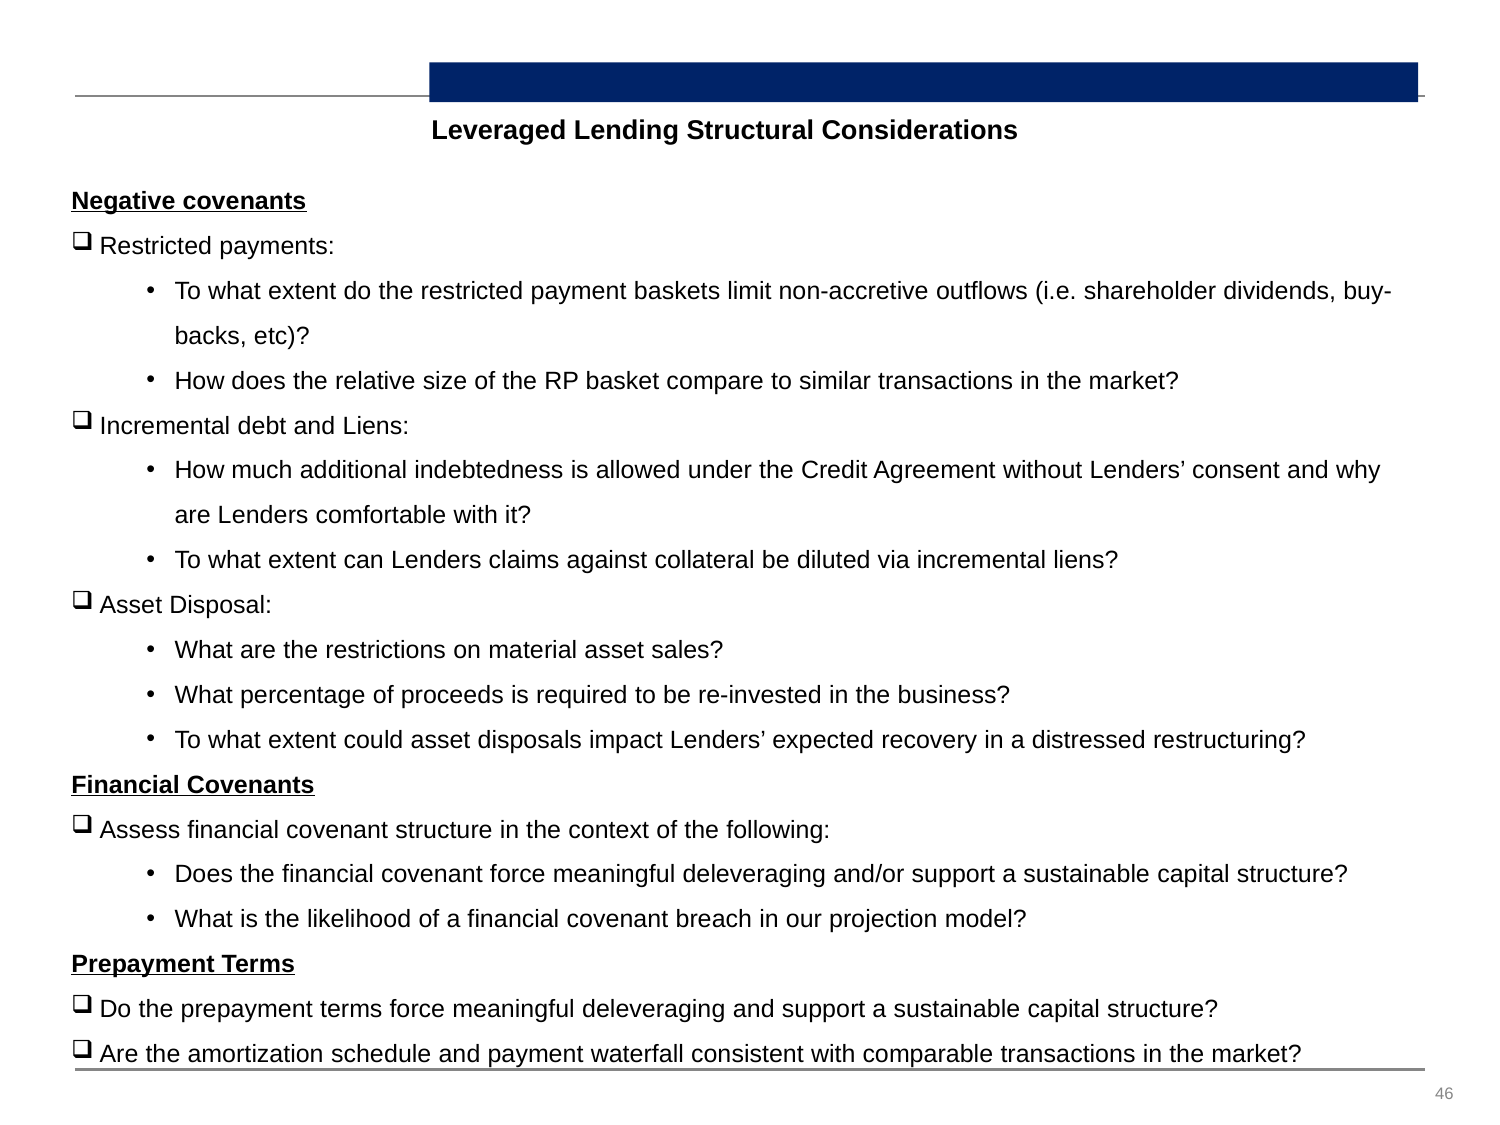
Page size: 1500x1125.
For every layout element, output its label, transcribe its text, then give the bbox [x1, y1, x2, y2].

text_box Leveraged Lending Structural Considerations [420, 102, 1410, 156]
text_box [429, 62, 1419, 103]
text_box Negative covenants Restricted payments: To what extent do the restricted payment baskets limit non-accretive outflows (i.e. shareholder dividends, buy-backs, etc)? How does the relative size of the RP basket compare to similar transactions in the market? Incremental debt and Liens: How much additional indebtedness is allowed under the Credit Agreement without Lenders’ consent and why are Lenders comfortable with it? To what extent can Lenders claims against collateral be diluted via incremental liens? Asset Disposal: What are the restrictions on material asset sales? What percentage of proceeds is required to be re-invested in the business? To what extent could asset disposals impact Lenders’ expected recovery in a distressed restructuring? Financial Covenants Assess financial covenant structure in the context of the following: Does the financial covenant force meaningful deleveraging and/or support a sustainable capital structure? What is the likelihood of a financial covenant breach in our projection model? Prepayment Terms Do the prepayment terms force meaningful deleveraging and support a sustainable capital structure? Are the amortization schedule and payment waterfall consistent with comparable transactions in the market? [56, 162, 1438, 1075]
